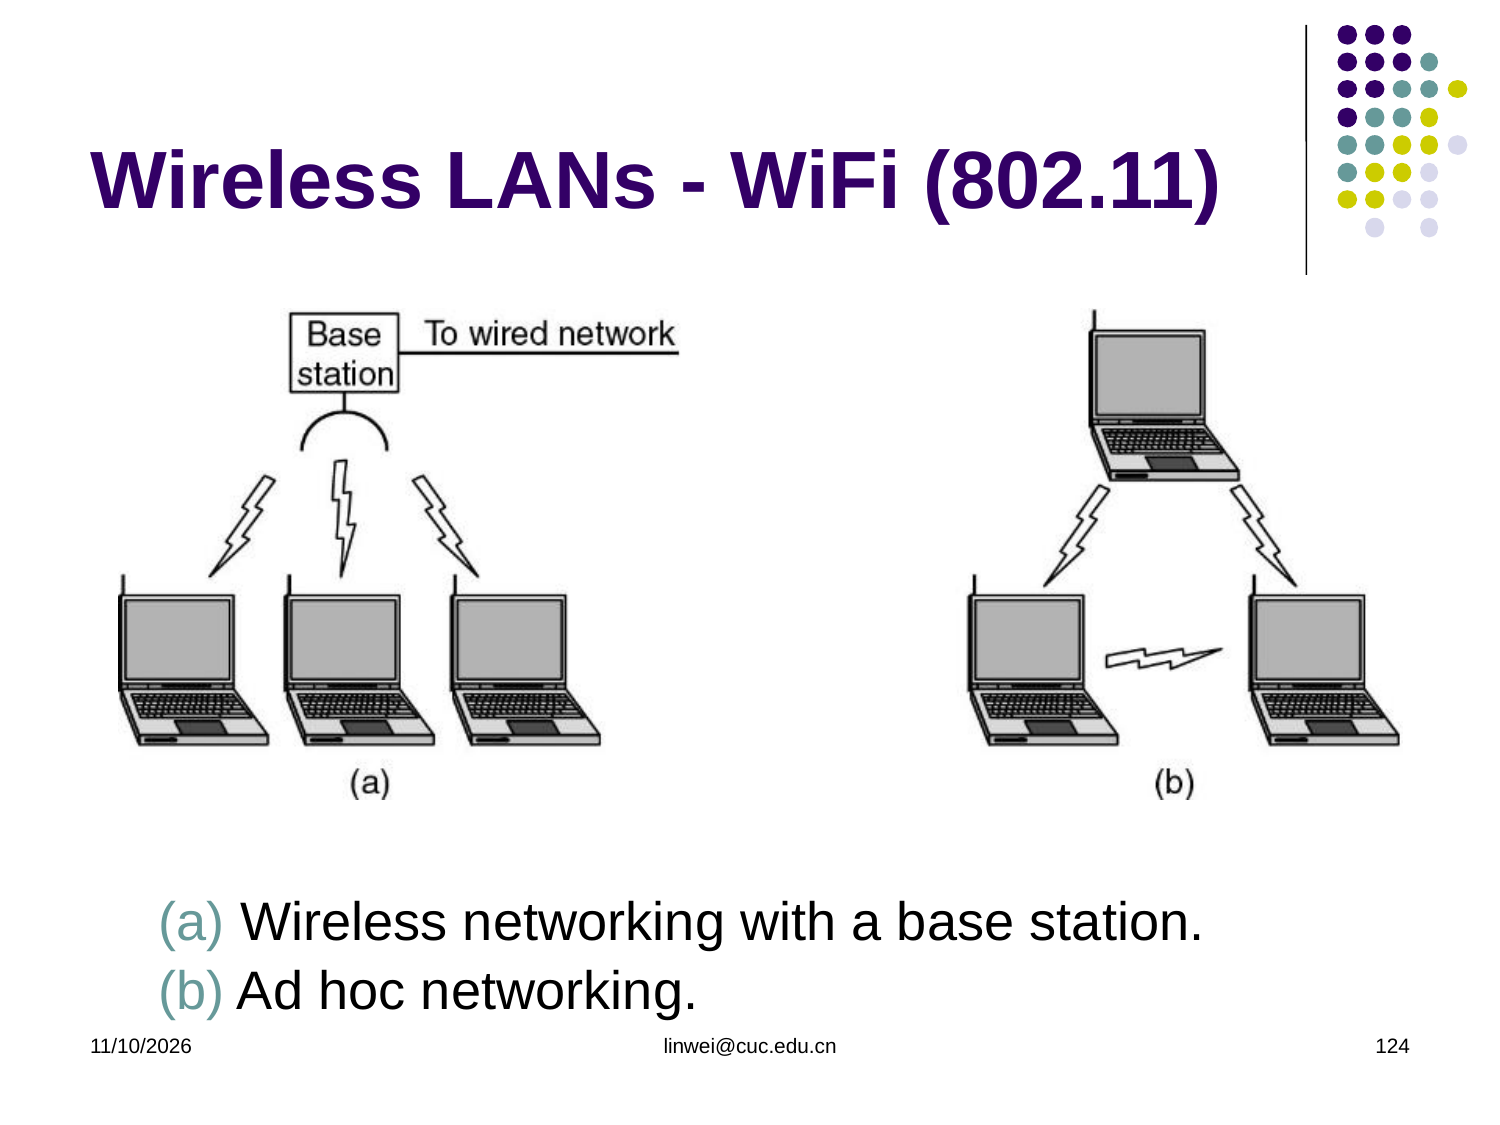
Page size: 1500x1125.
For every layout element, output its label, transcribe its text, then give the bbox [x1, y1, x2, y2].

title Wireless LANs - WiFi (802.11) [75, 20, 1313, 233]
picture [118, 308, 1403, 800]
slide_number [74, 1024, 426, 1101]
footer linwei@cuc.edu.cn [512, 1024, 988, 1101]
list (a) Wireless networking with a base station. (b) Ad hoc networking. [143, 885, 1260, 1024]
slide_number 124 [1074, 1024, 1426, 1101]
